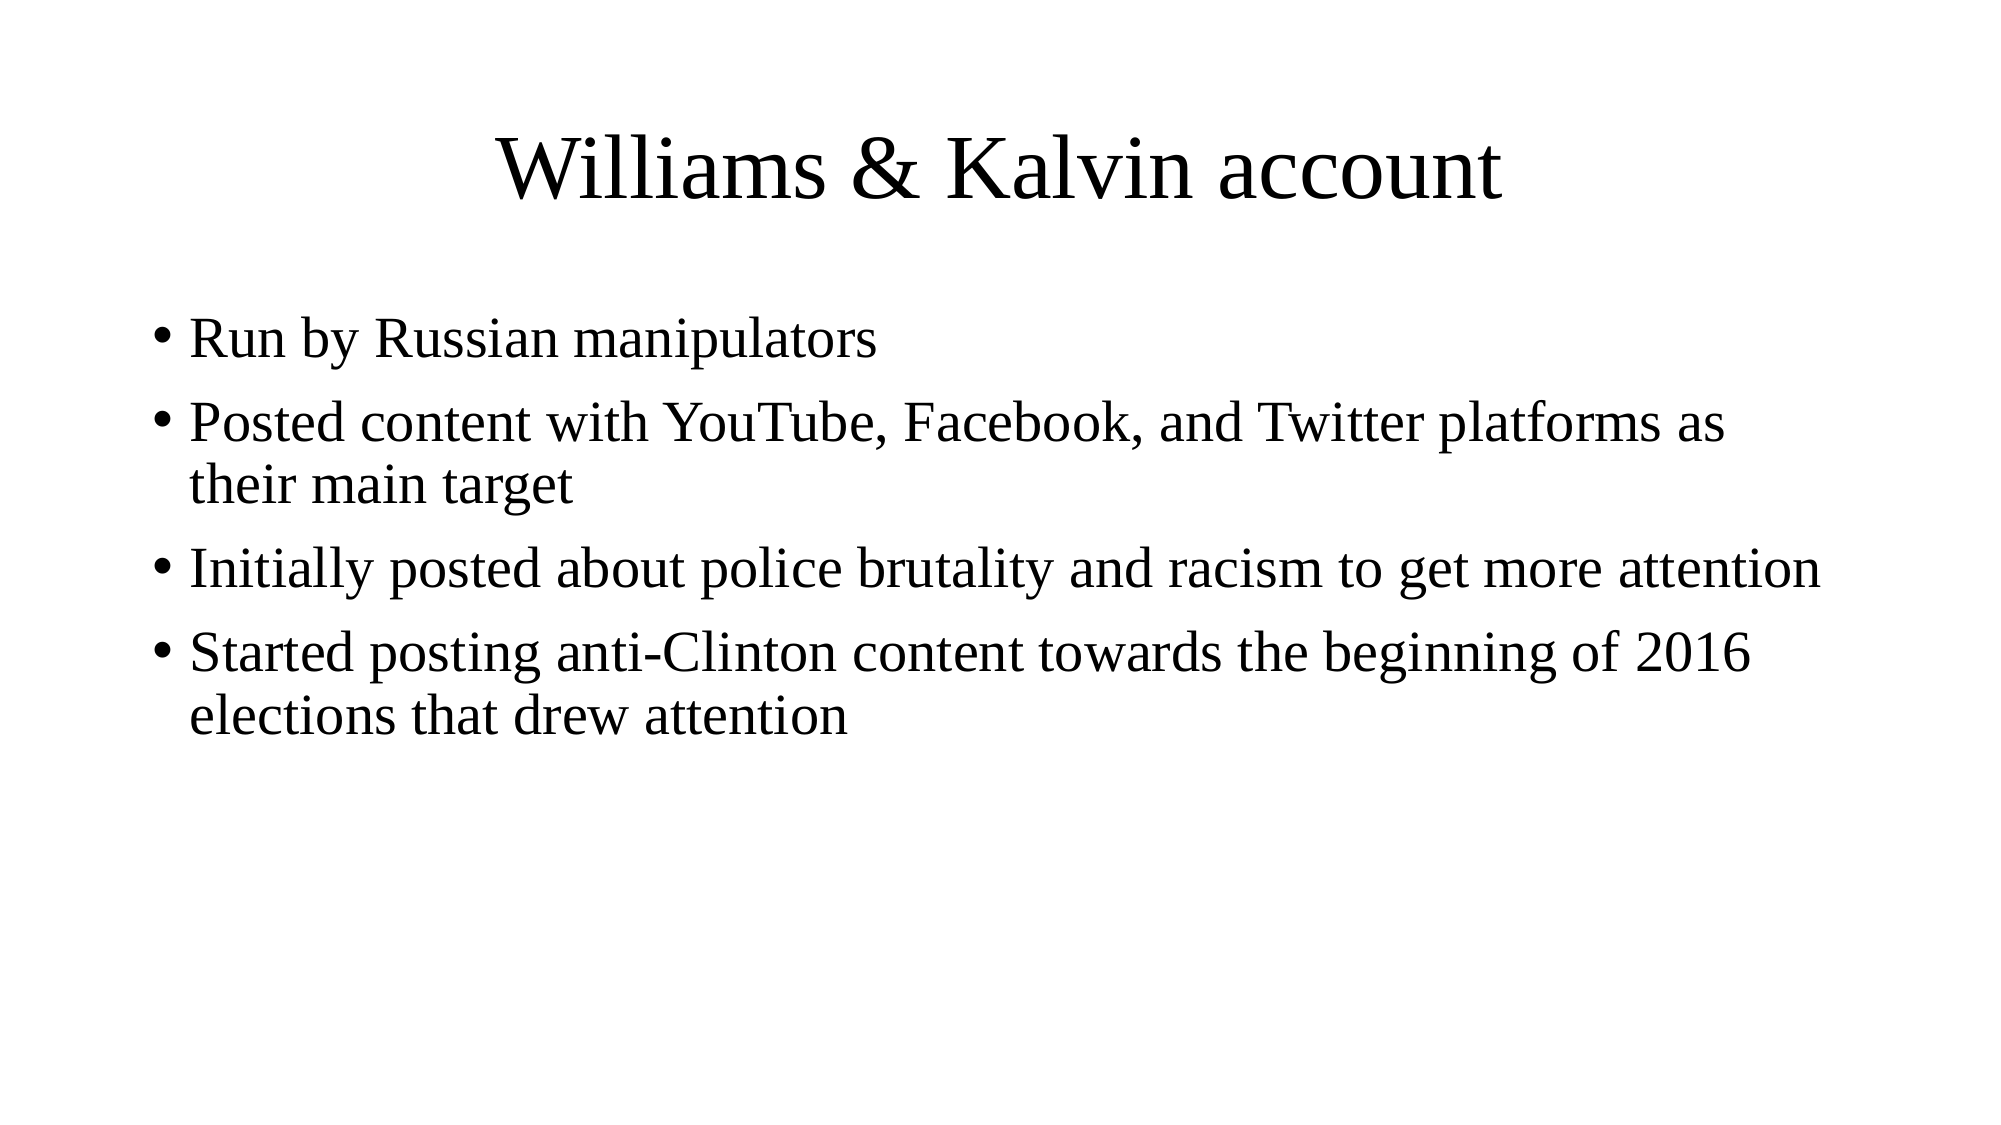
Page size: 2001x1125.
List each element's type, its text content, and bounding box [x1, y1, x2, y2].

list Run by Russian manipulators Posted content with YouTube, Facebook, and Twitter platforms as their main target Initially posted about police brutality and racism to get more attention Started posting anti-Clinton content towards the beginning of 2016 elections that drew attention [137, 299, 1863, 1014]
title Williams & Kalvin account [137, 59, 1863, 278]
